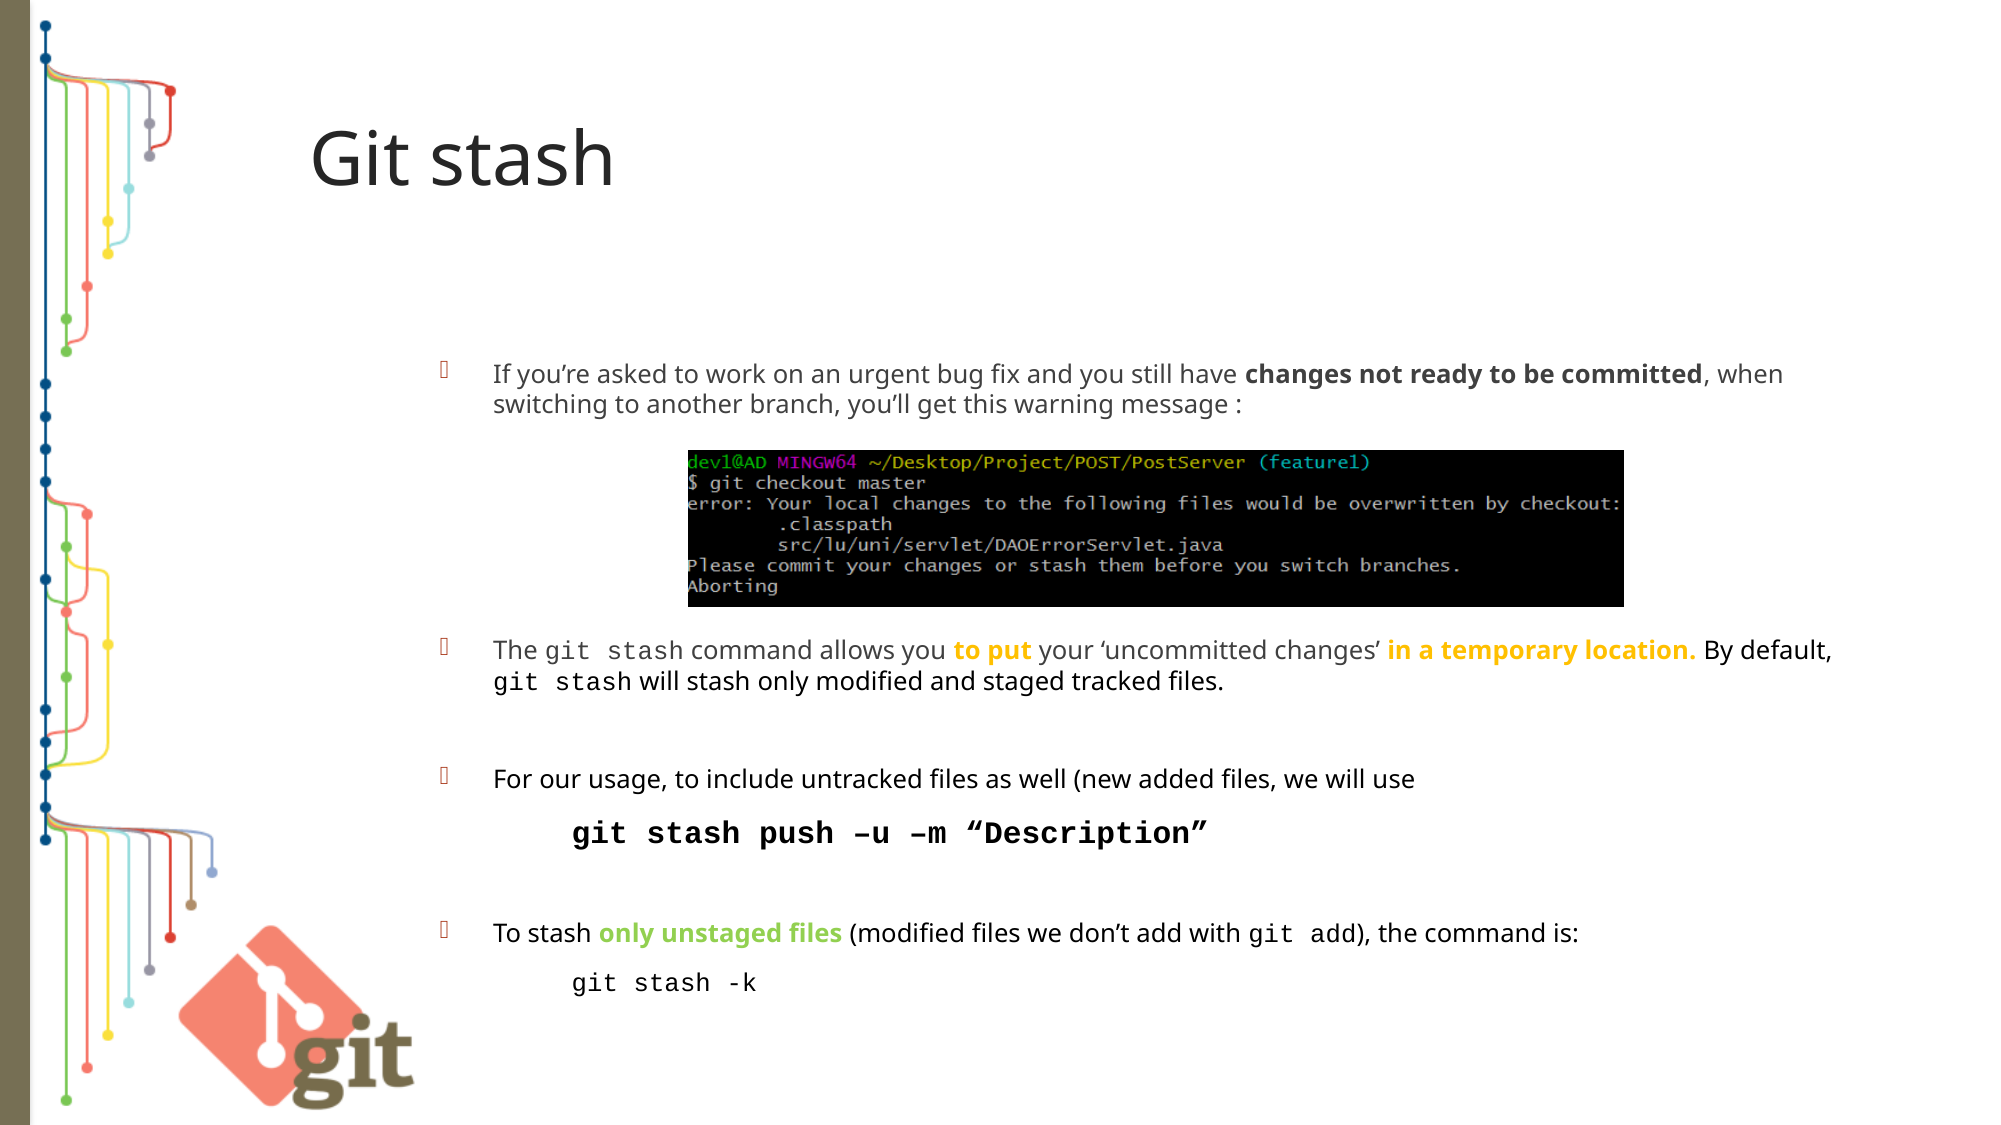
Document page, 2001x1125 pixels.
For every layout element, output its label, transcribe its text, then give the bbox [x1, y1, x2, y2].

picture [30, 0, 2001, 1125]
title Git stash [294, 102, 1888, 313]
list If you’re asked to work on an urgent bug fix and you still have changes not ready to be committed, when switching to another branch, you’ll get this warning message : The git stash command allows you to put your ‘uncommitted changes’ in a temporary location. By default, git stash will stash only modified and staged tracked files. For our usage, to include untracked files as well (new added files, we will use git stash push –u –m “Description” To stash only unstaged files (modified files we don’t add with git add), the command is: git stash -k [424, 350, 1888, 1011]
